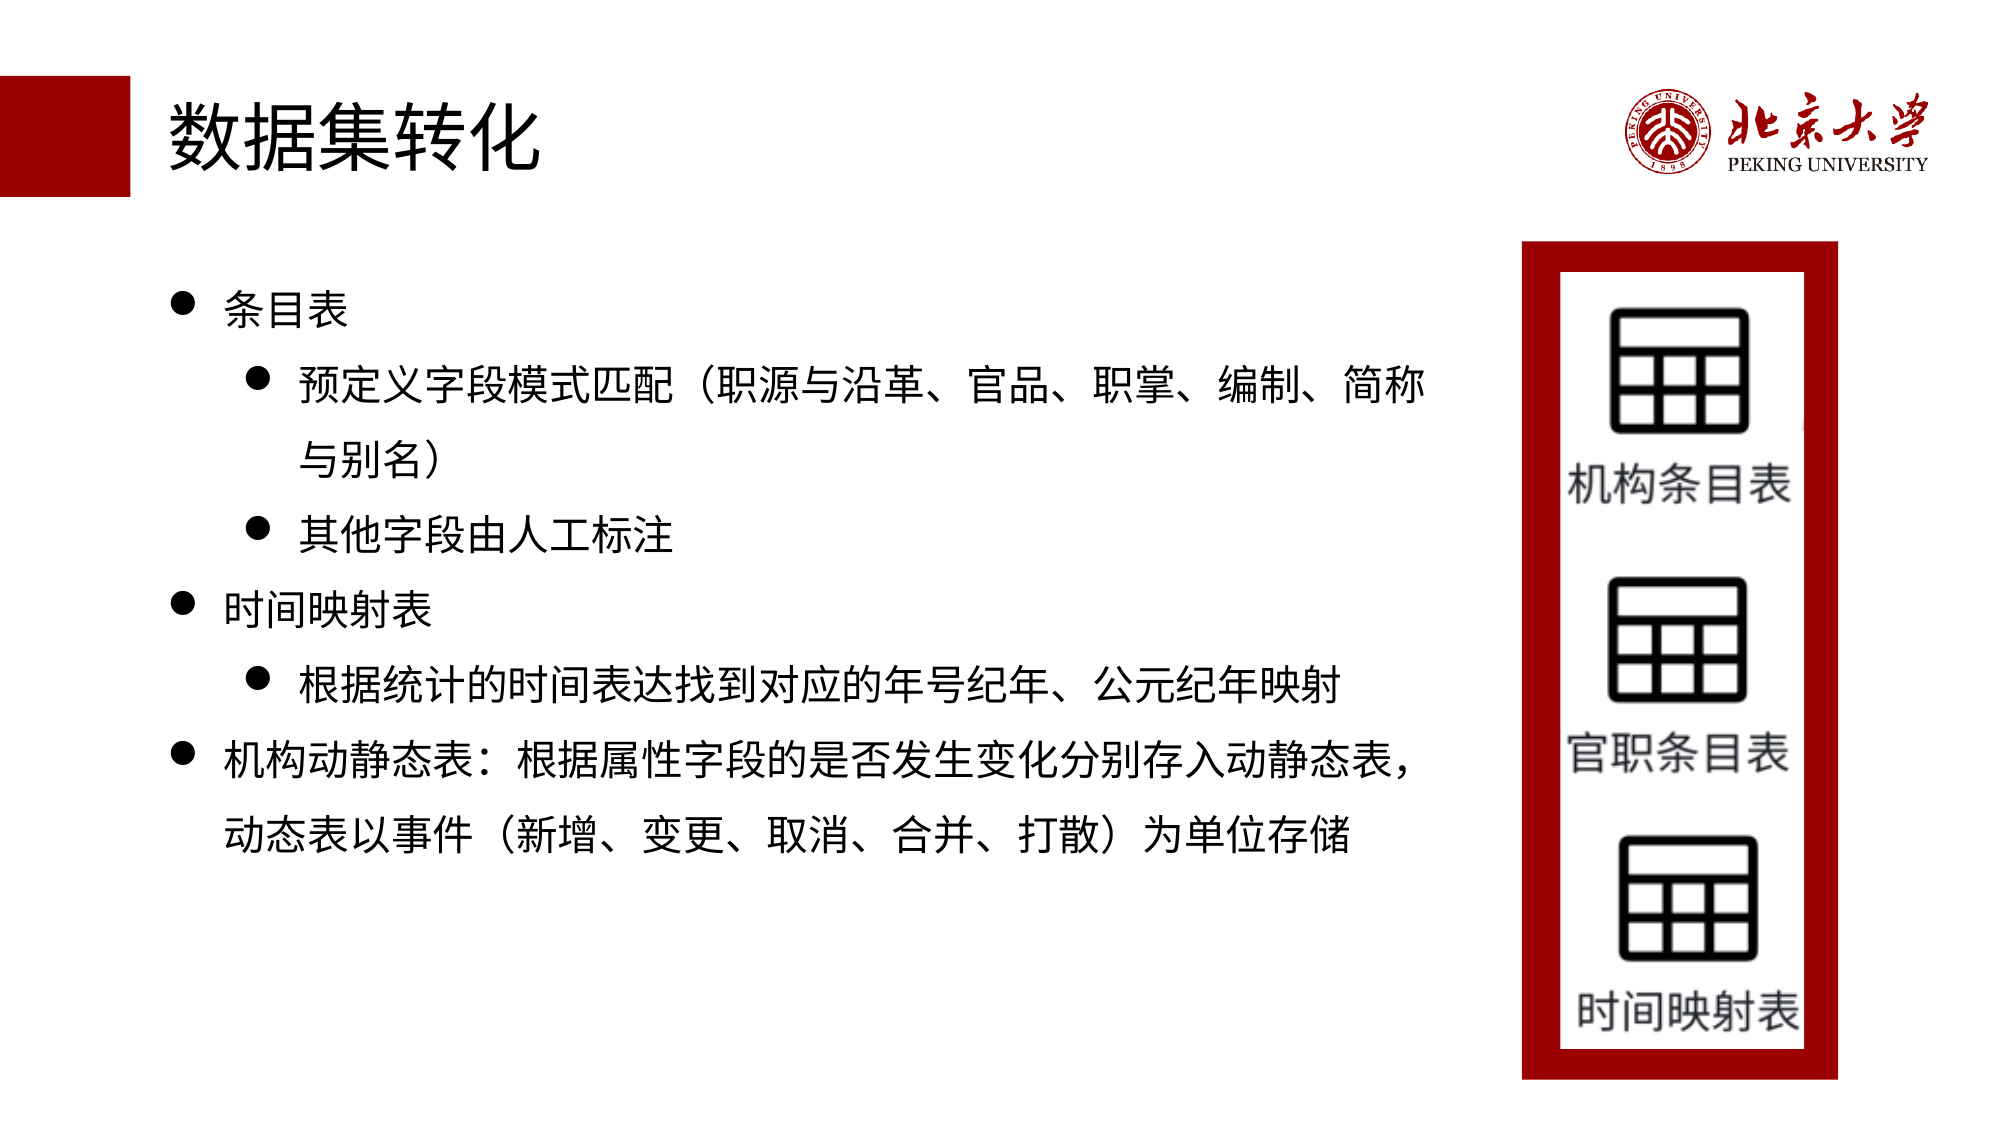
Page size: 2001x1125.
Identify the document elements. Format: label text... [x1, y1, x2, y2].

picture [1625, 89, 1928, 174]
text_box [0, 75, 131, 197]
text_box 数据集转化 [152, 83, 558, 189]
text_box 条目表 预定义字段模式匹配（职源与沿革、官品、职掌、编制、简称与别名） 其他字段由人工标注 时间映射表 根据统计的时间表达找到对应的年号纪年、公元纪年映射 机构动静态表：根据属性字段的是否发生变化分别存入动静态表，动态表以事件（新增、变更、取消、合并、打散）为单位存储 [152, 251, 1482, 866]
picture [1560, 271, 1805, 1050]
text_box [1521, 241, 1839, 1080]
